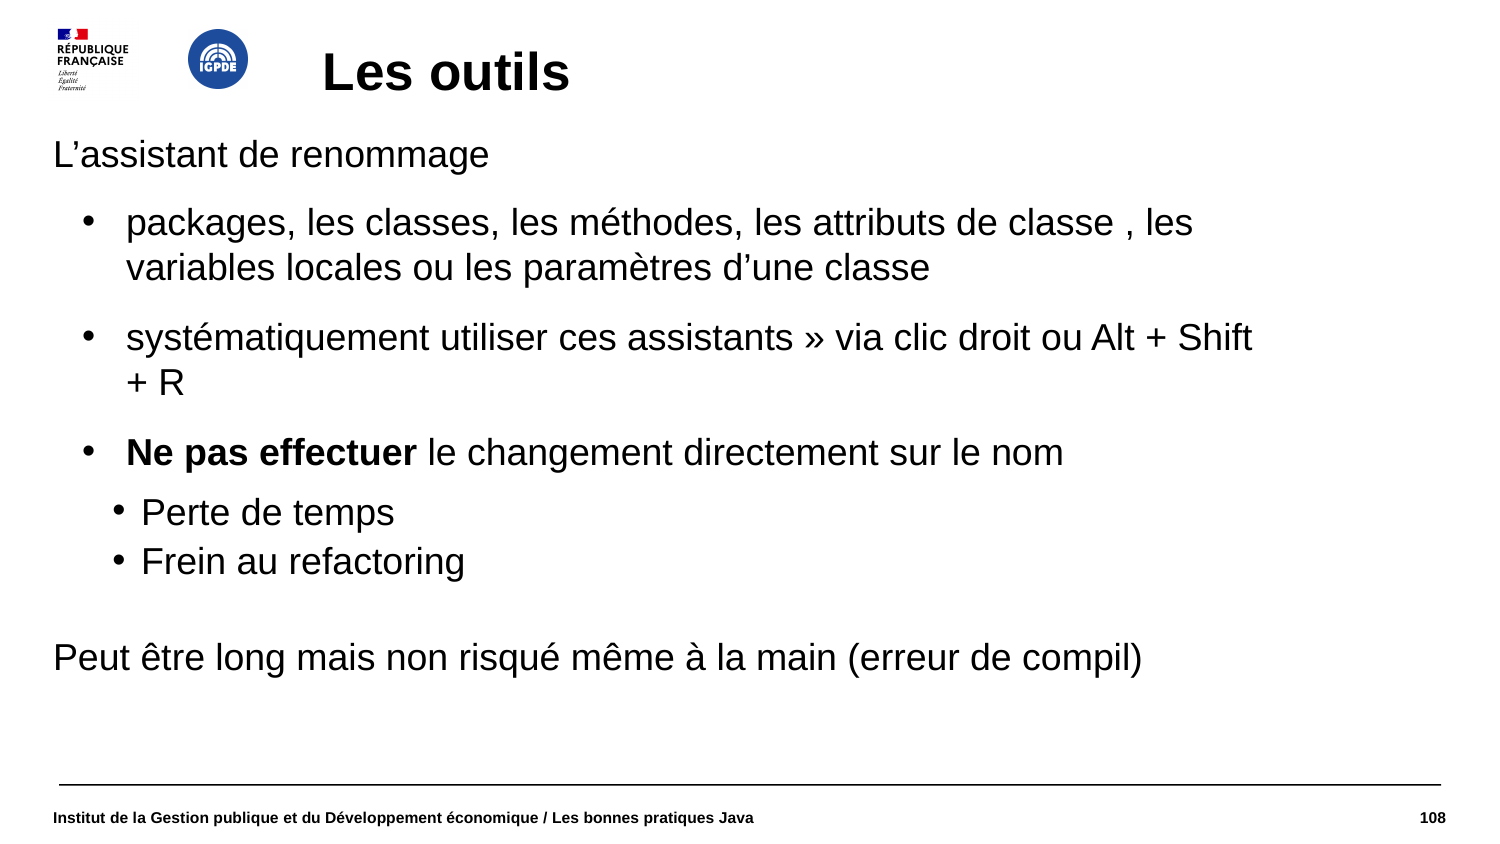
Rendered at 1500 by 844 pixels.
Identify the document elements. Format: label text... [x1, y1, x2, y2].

slide_number 1 [1224, 787, 1447, 844]
list L’assistant de renommage packages, les classes, les méthodes, les attributs de classe , les variables locales ou les paramètres d’une classe systématiquement utiliser ces assistants » via clic droit ou Alt + Shift + R Ne pas effectuer le changement directement sur le nom Perte de temps Frein au refactoring Peut être long mais non risqué même à la main (erreur de compil) [53, 129, 1281, 844]
picture [188, 29, 248, 89]
picture [47, 18, 139, 101]
footer Institut de la Gestion publique et du Développement économique / Les bonnes pratiques Java [53, 787, 780, 844]
title Les outils [322, 44, 1282, 116]
